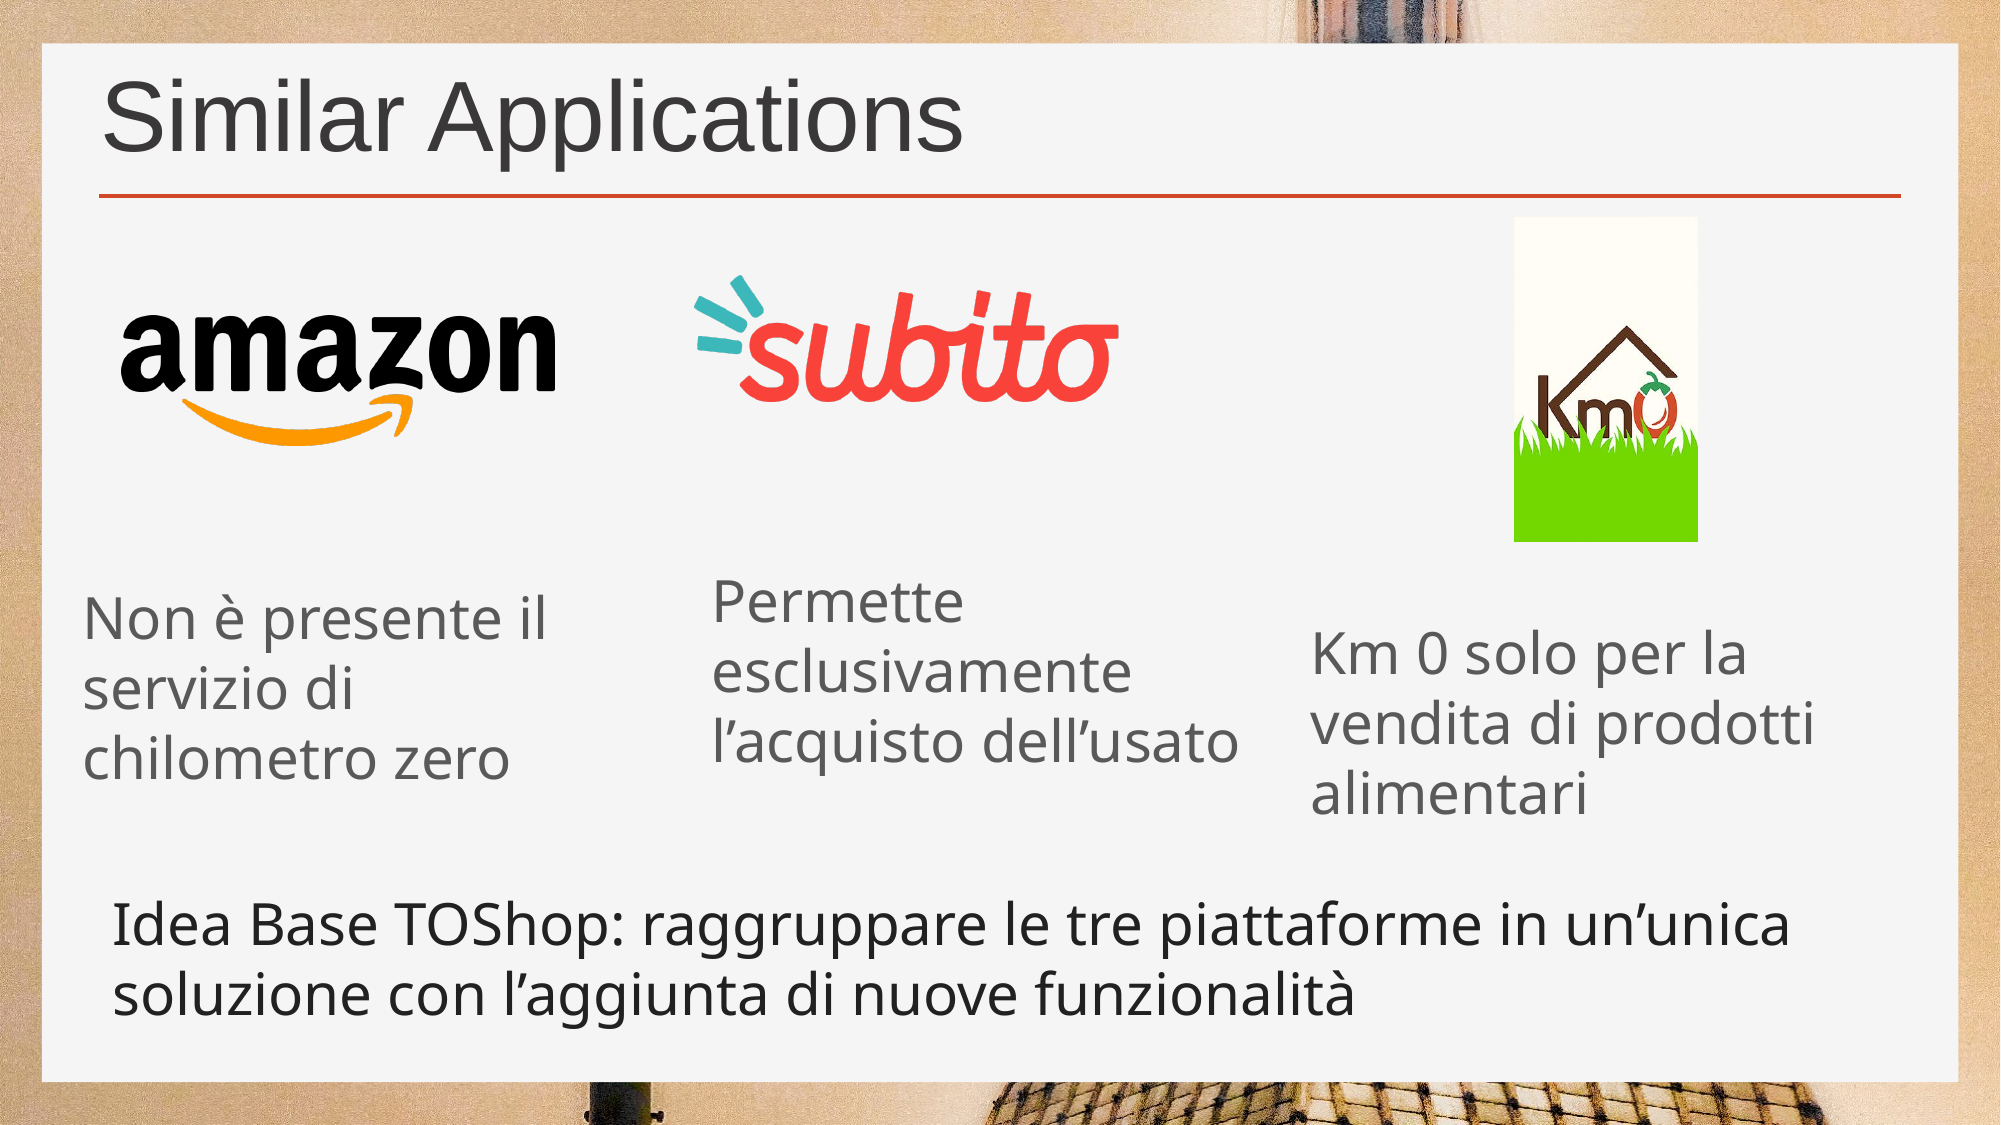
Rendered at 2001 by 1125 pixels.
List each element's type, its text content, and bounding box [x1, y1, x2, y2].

text_box Km 0 solo per la vendita di prodotti alimentari [1295, 608, 1948, 834]
title Similar Applications [85, 73, 1214, 179]
text_box Idea Base TOShop: raggruppare le tre piattaforme in un’unica soluzione con l’aggiunta di nuove funzionalità [97, 879, 1948, 1035]
picture [0, 0, 2001, 1125]
text_box Non è presente il servizio di chilometro zero [67, 573, 662, 799]
text_box Permette esclusivamente l’acquisto dell’usato [696, 556, 1261, 782]
